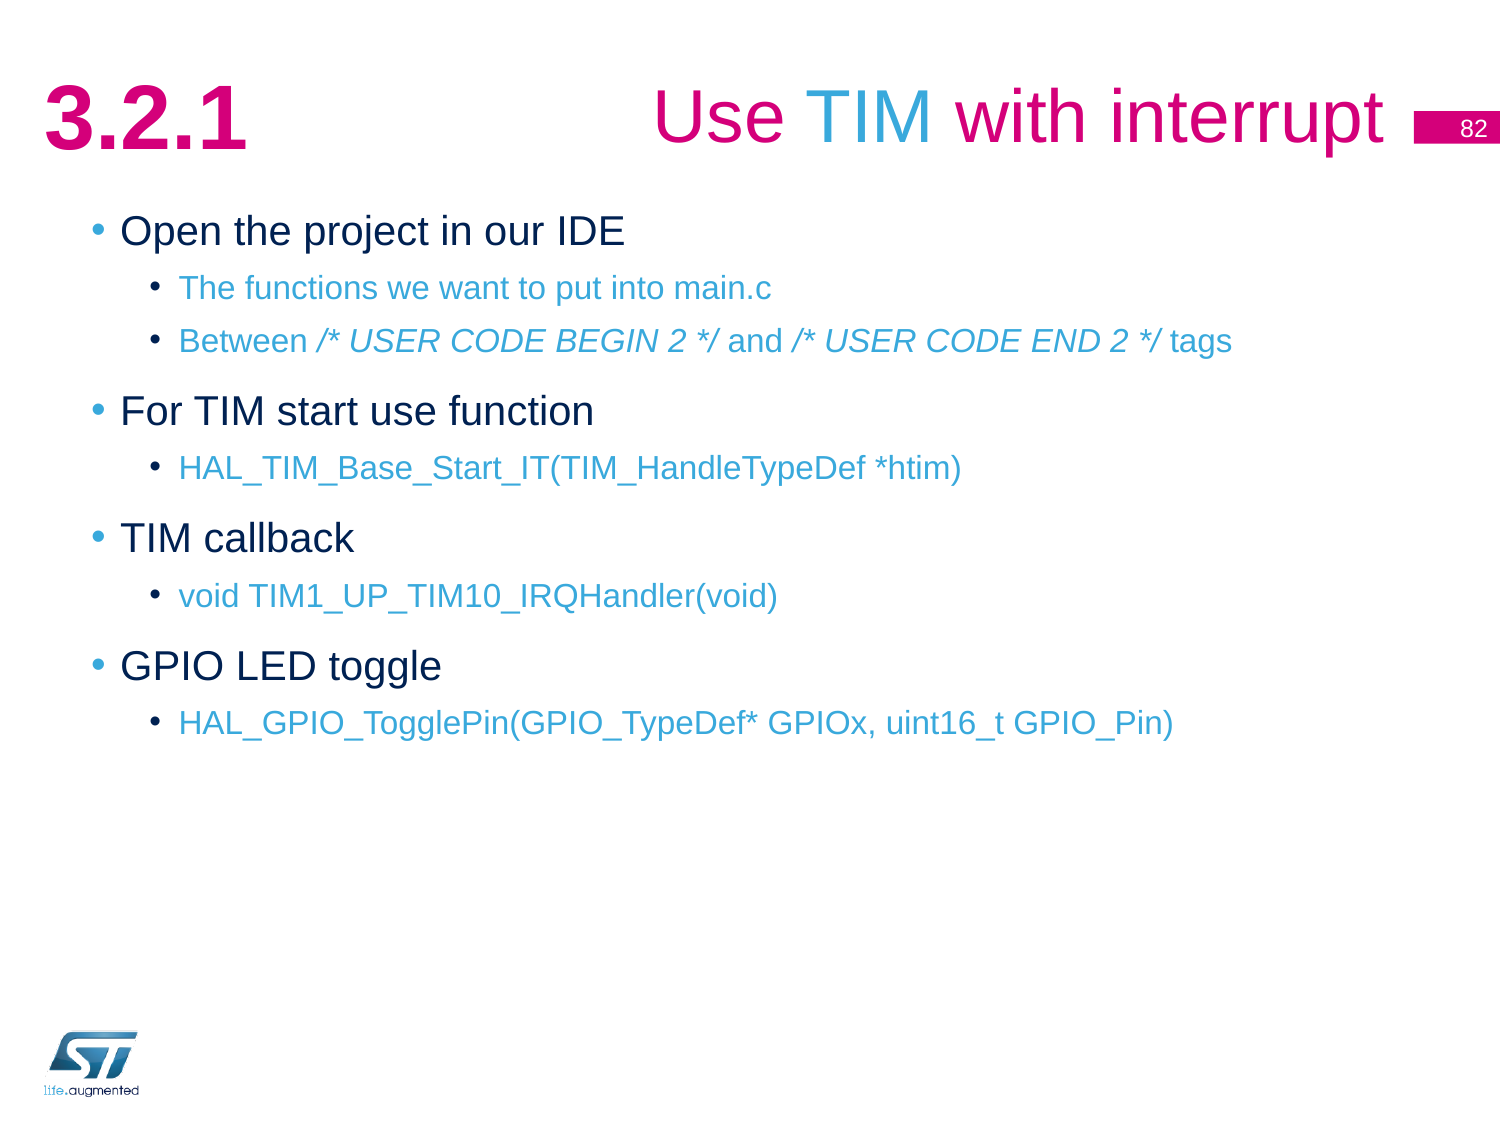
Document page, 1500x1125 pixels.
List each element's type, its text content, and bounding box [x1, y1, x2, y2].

picture [36, 1022, 147, 1103]
title Use TIM with interrupt [74, 18, 1400, 196]
text_box 3.2.1 [29, 19, 313, 207]
slide_number 82 [1413, 111, 1500, 144]
list Open the project in our IDE The functions we want to put into main.c Between /* USER CODE BEGIN 2 */ and /* USER CODE END 2 */ tags For TIM start use function HAL_TIM_Base_Start_IT(TIM_HandleTypeDef *htim) TIM callback void TIM1_UP_TIM10_IRQHandler(void) GPIO LED toggle HAL_GPIO_TogglePin(GPIO_TypeDef* GPIOx, uint16_t GPIO_Pin) [75, 196, 1500, 853]
